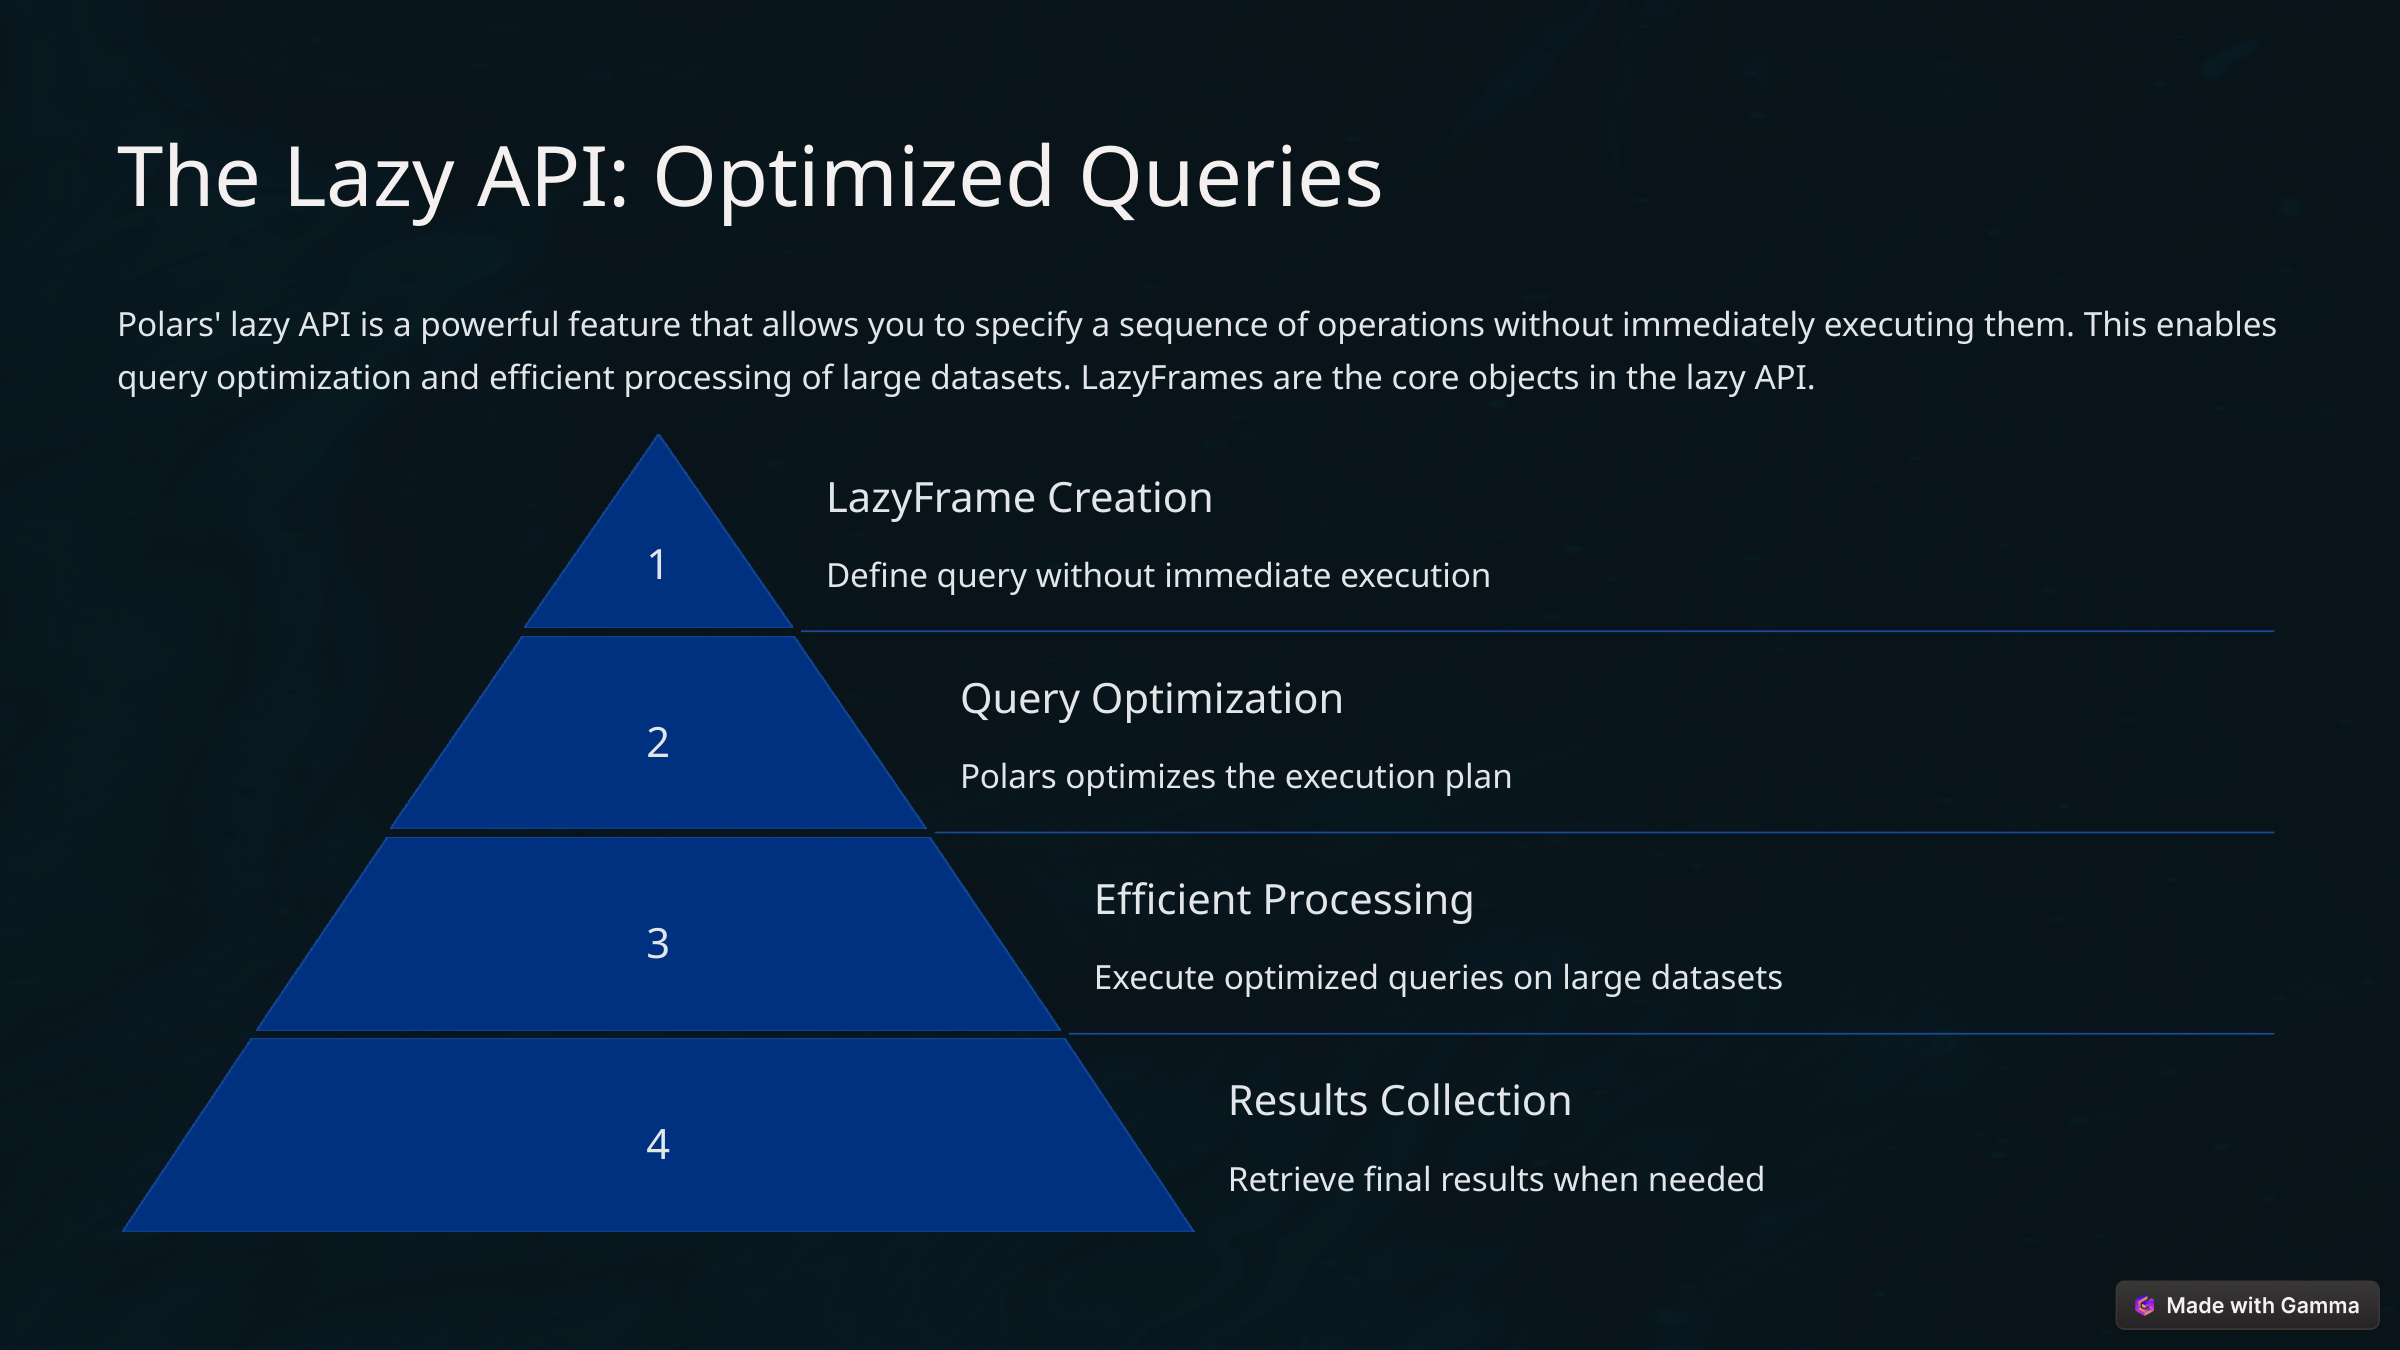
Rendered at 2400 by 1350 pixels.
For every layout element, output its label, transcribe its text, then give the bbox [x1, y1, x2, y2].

picture [524, 434, 793, 628]
text_box Polars' lazy API is a powerful feature that allows you to specify a sequence of operations without immediately executing them. This enables query optimization and efficient processing of large datasets. LazyFrames are the core objects in the lazy API. [117, 290, 2283, 398]
text_box Query Optimization [960, 669, 1379, 722]
text_box Polars optimizes the execution plan [960, 741, 1549, 796]
text_box Results Collection [1227, 1072, 1647, 1125]
picture [2106, 1271, 2389, 1339]
picture [256, 837, 1061, 1031]
text_box Retrieve final results when needed [1227, 1144, 1796, 1198]
picture [122, 1038, 1195, 1232]
text_box Execute optimized queries on large datasets [1093, 943, 1817, 997]
text_box The Lazy API: Optimized Queries [117, 118, 1467, 224]
text_box Define query without immediate execution [826, 540, 1531, 595]
text_box LazyFrame Creation [826, 468, 1245, 521]
picture [390, 635, 927, 829]
text_box Efficient Processing [1093, 870, 1513, 924]
